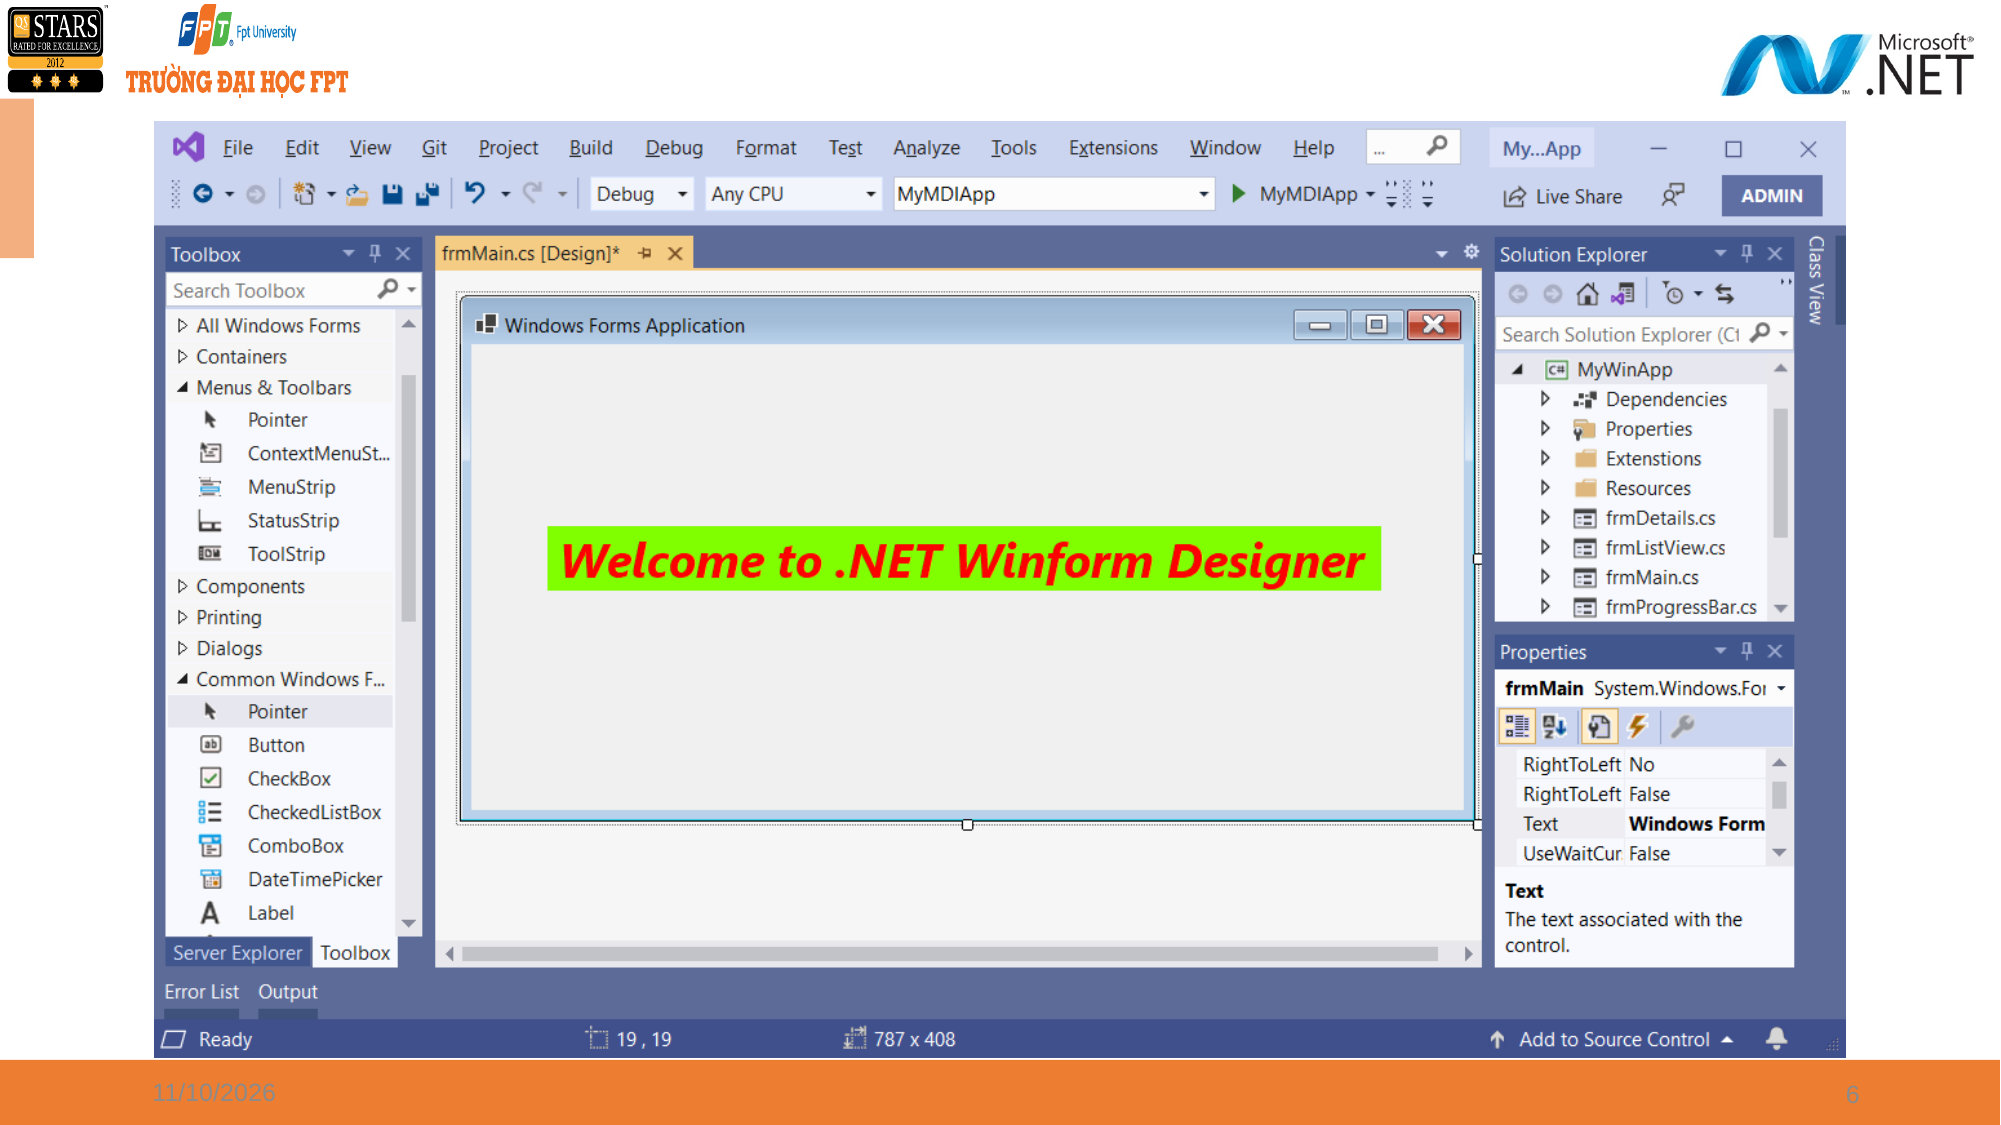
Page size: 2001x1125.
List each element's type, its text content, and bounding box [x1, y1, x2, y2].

picture [154, 0, 2001, 1058]
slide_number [137, 1061, 588, 1122]
slide_number 6 [1424, 1063, 1875, 1123]
